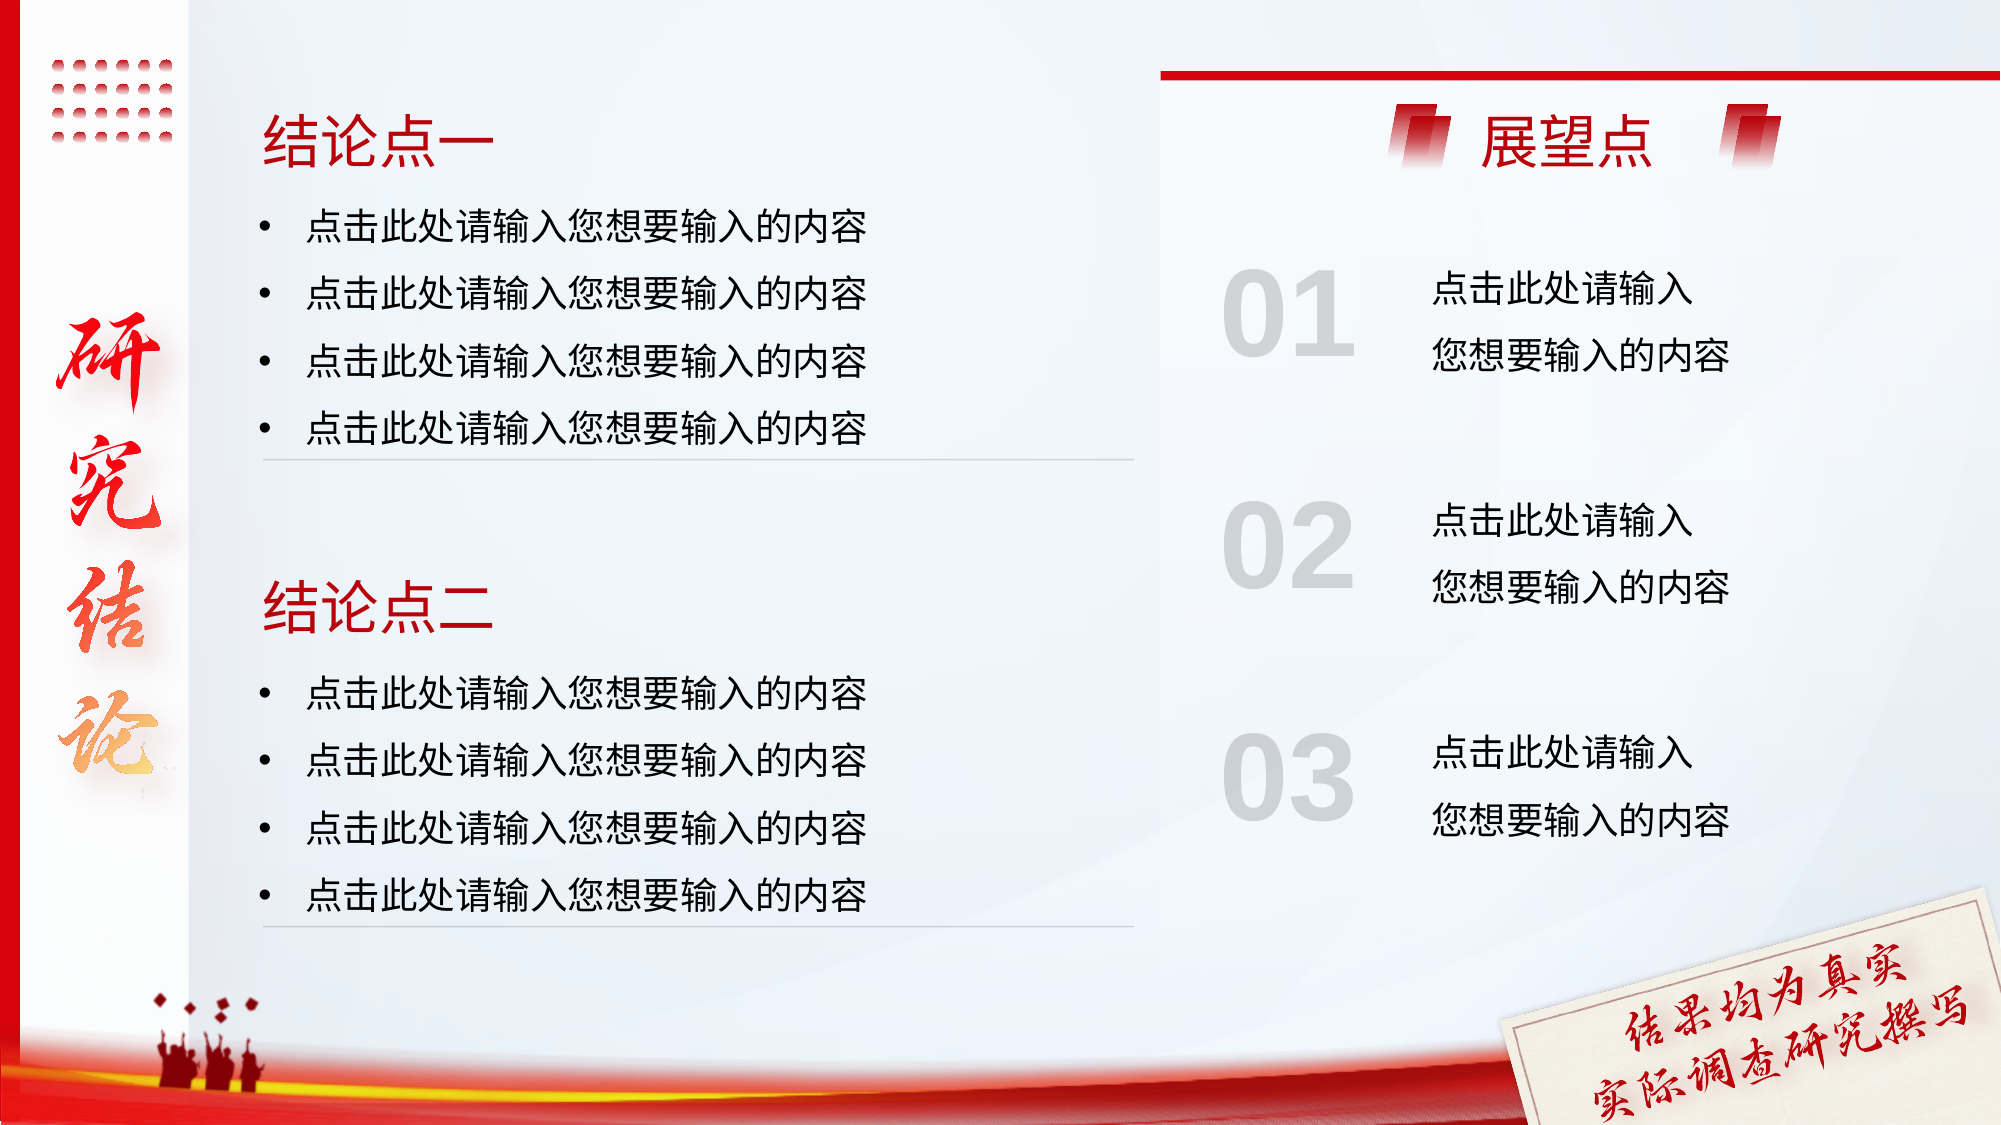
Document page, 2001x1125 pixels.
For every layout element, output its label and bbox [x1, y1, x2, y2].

picture [106, 731, 181, 805]
text_box [1160, 70, 2000, 974]
text_box [0, 974, 1655, 1125]
text_box [0, 0, 190, 974]
text_box [69, 41, 154, 161]
picture [190, 0, 2000, 974]
text_box [1383, 104, 1781, 188]
picture [1655, 815, 1891, 1125]
text_box [1891, 974, 2000, 1125]
text_box [243, 172, 1142, 461]
text_box [243, 570, 1142, 928]
